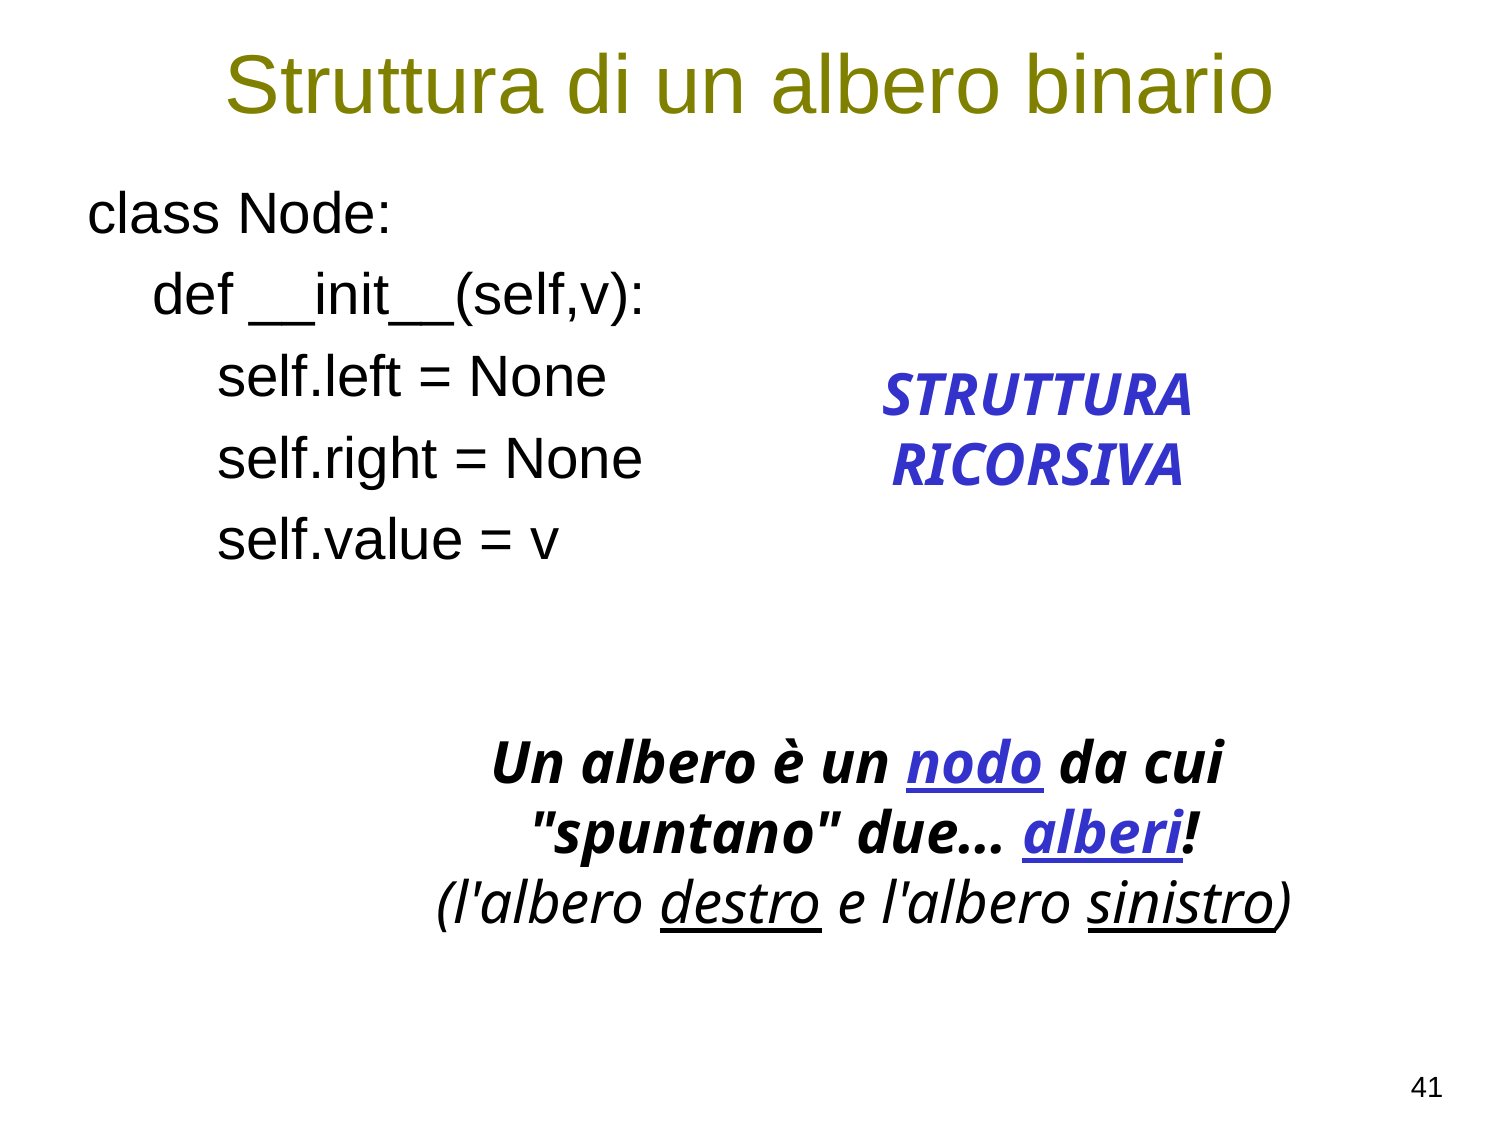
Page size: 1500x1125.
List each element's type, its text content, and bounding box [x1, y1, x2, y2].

text_box STRUTTURA RICORSIVA [867, 349, 1210, 505]
slide_number 41 [1344, 1060, 1459, 1119]
title Struttura di un albero binario [75, 19, 1425, 141]
list class Node: def __init__(self,v): self.left = None self.right = None self.value = v [72, 167, 827, 737]
text_box Un albero è un nodo da cui "spuntano" due… alberi! (l'albero destro e l'albero sinistro) [421, 718, 1308, 943]
